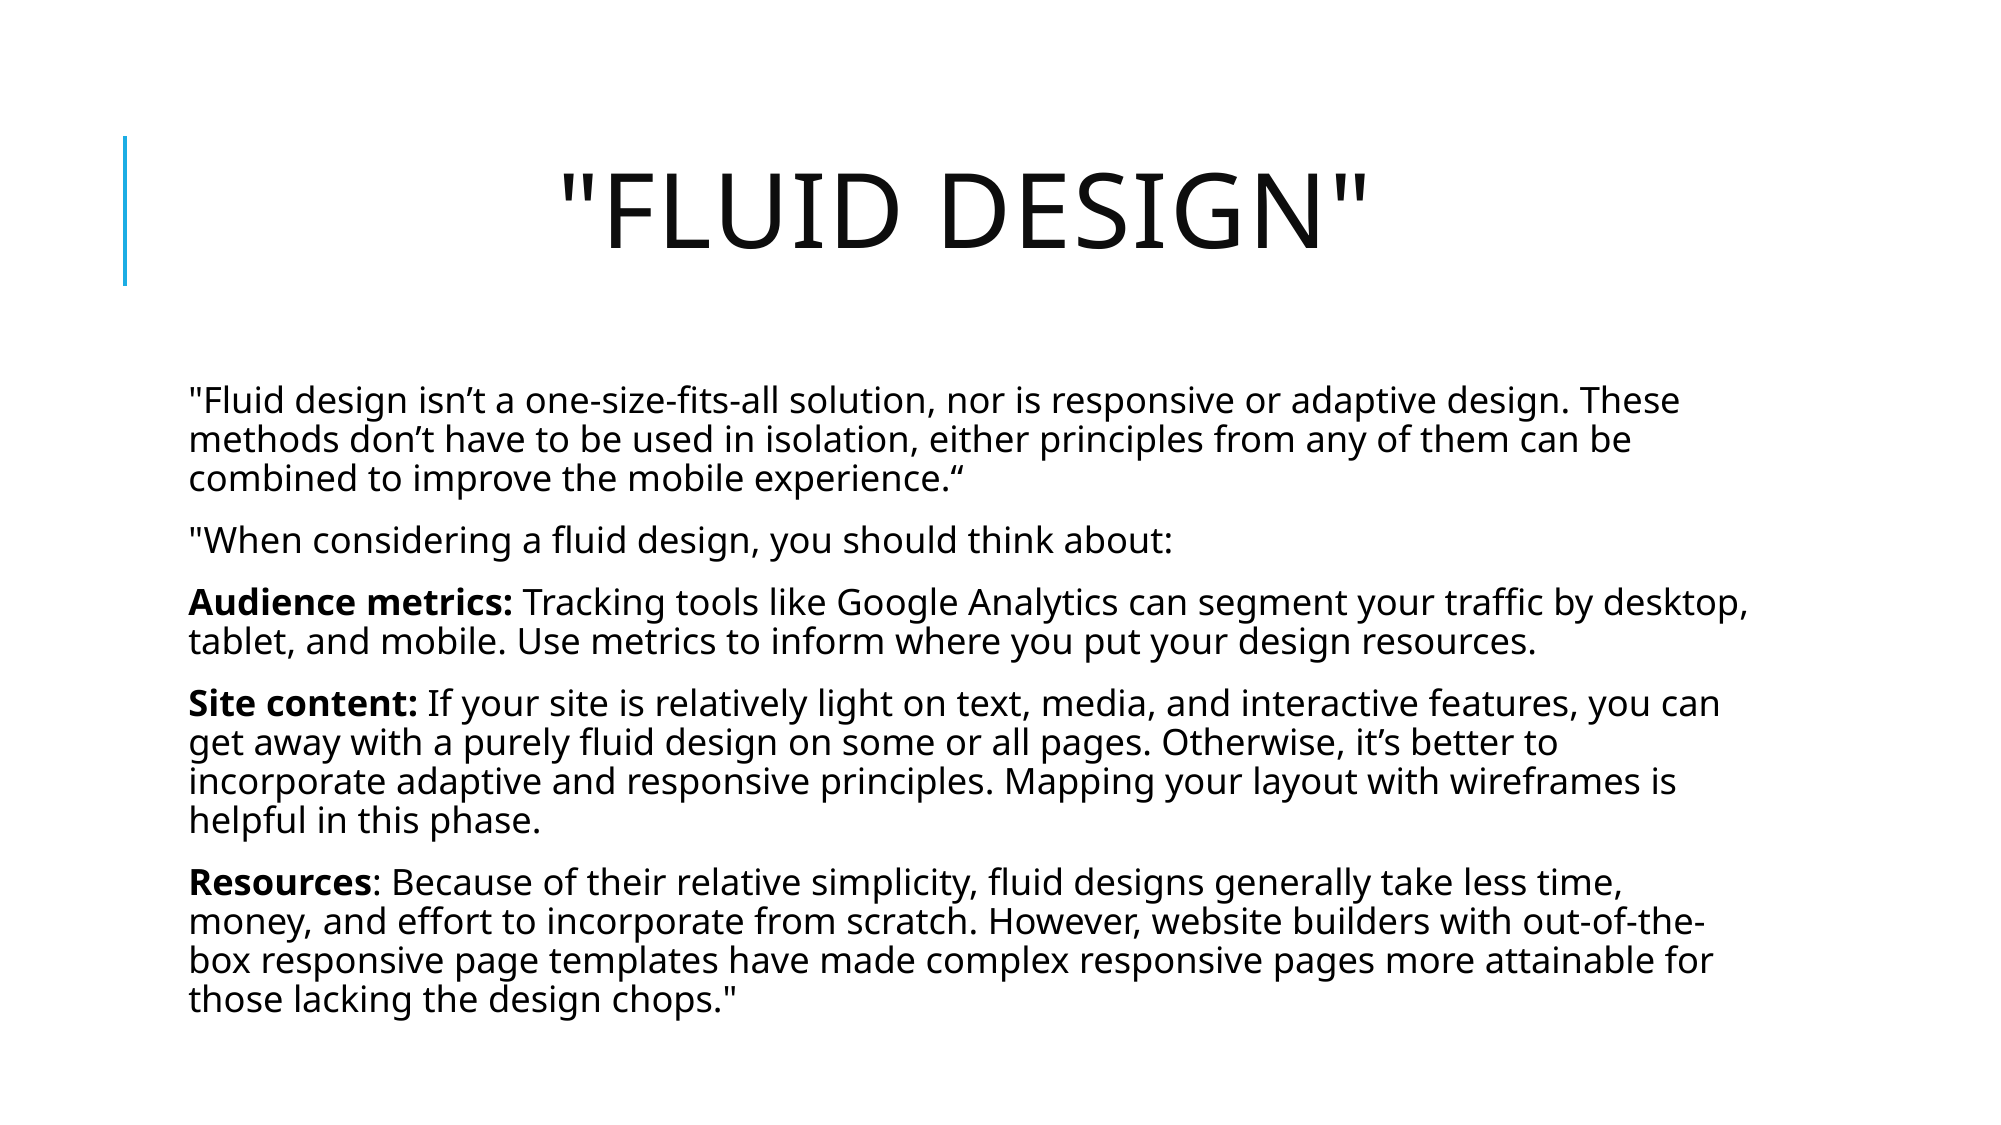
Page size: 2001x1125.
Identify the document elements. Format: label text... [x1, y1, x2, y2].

list "Fluid design isn’t a one-size-fits-all solution, nor is responsive or adaptive design. These methods don’t have to be used in isolation, either principles from any of them can be combined to improve the mobile experience.“ "When considering a fluid design, you should think about: Audience metrics: Tracking tools like Google Analytics can segment your traffic by desktop, tablet, and mobile. Use metrics to inform where you put your design resources. Site content: If your site is relatively light on text, media, and interactive features, you can get away with a purely fluid design on some or all pages. Otherwise, it’s better to incorporate adaptive and responsive principles. Mapping your layout with wireframes is helpful in this phase. Resources: Because of their relative simplicity, fluid designs generally take less time, money, and effort to incorporate from scratch. However, website builders with out-of-the-box responsive page templates have made complex responsive pages more attainable for those lacking the design chops." [168, 375, 1763, 1035]
title "Fluid Design" [168, 96, 1763, 342]
